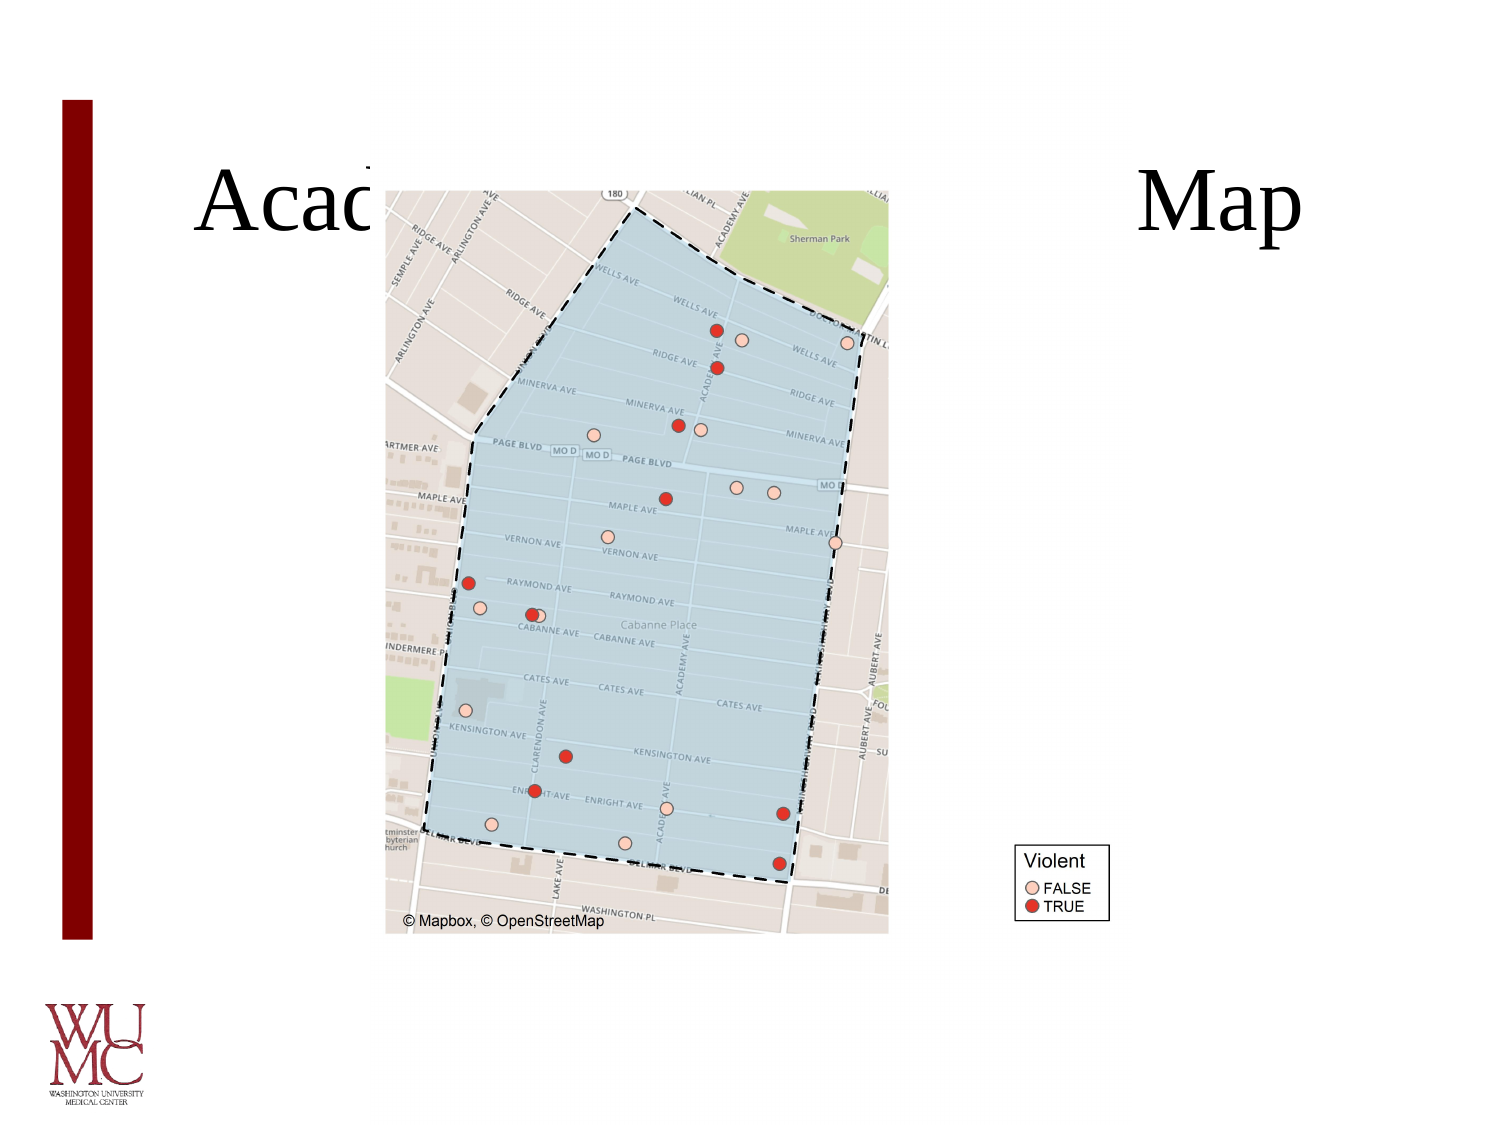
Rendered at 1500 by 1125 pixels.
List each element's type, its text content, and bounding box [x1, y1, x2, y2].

title Academy: Violent Crime Map [112, 99, 365, 288]
picture [41, 996, 156, 1113]
title Academy: Violent Crime Map [1136, 99, 1388, 288]
picture [370, 0, 1132, 1125]
